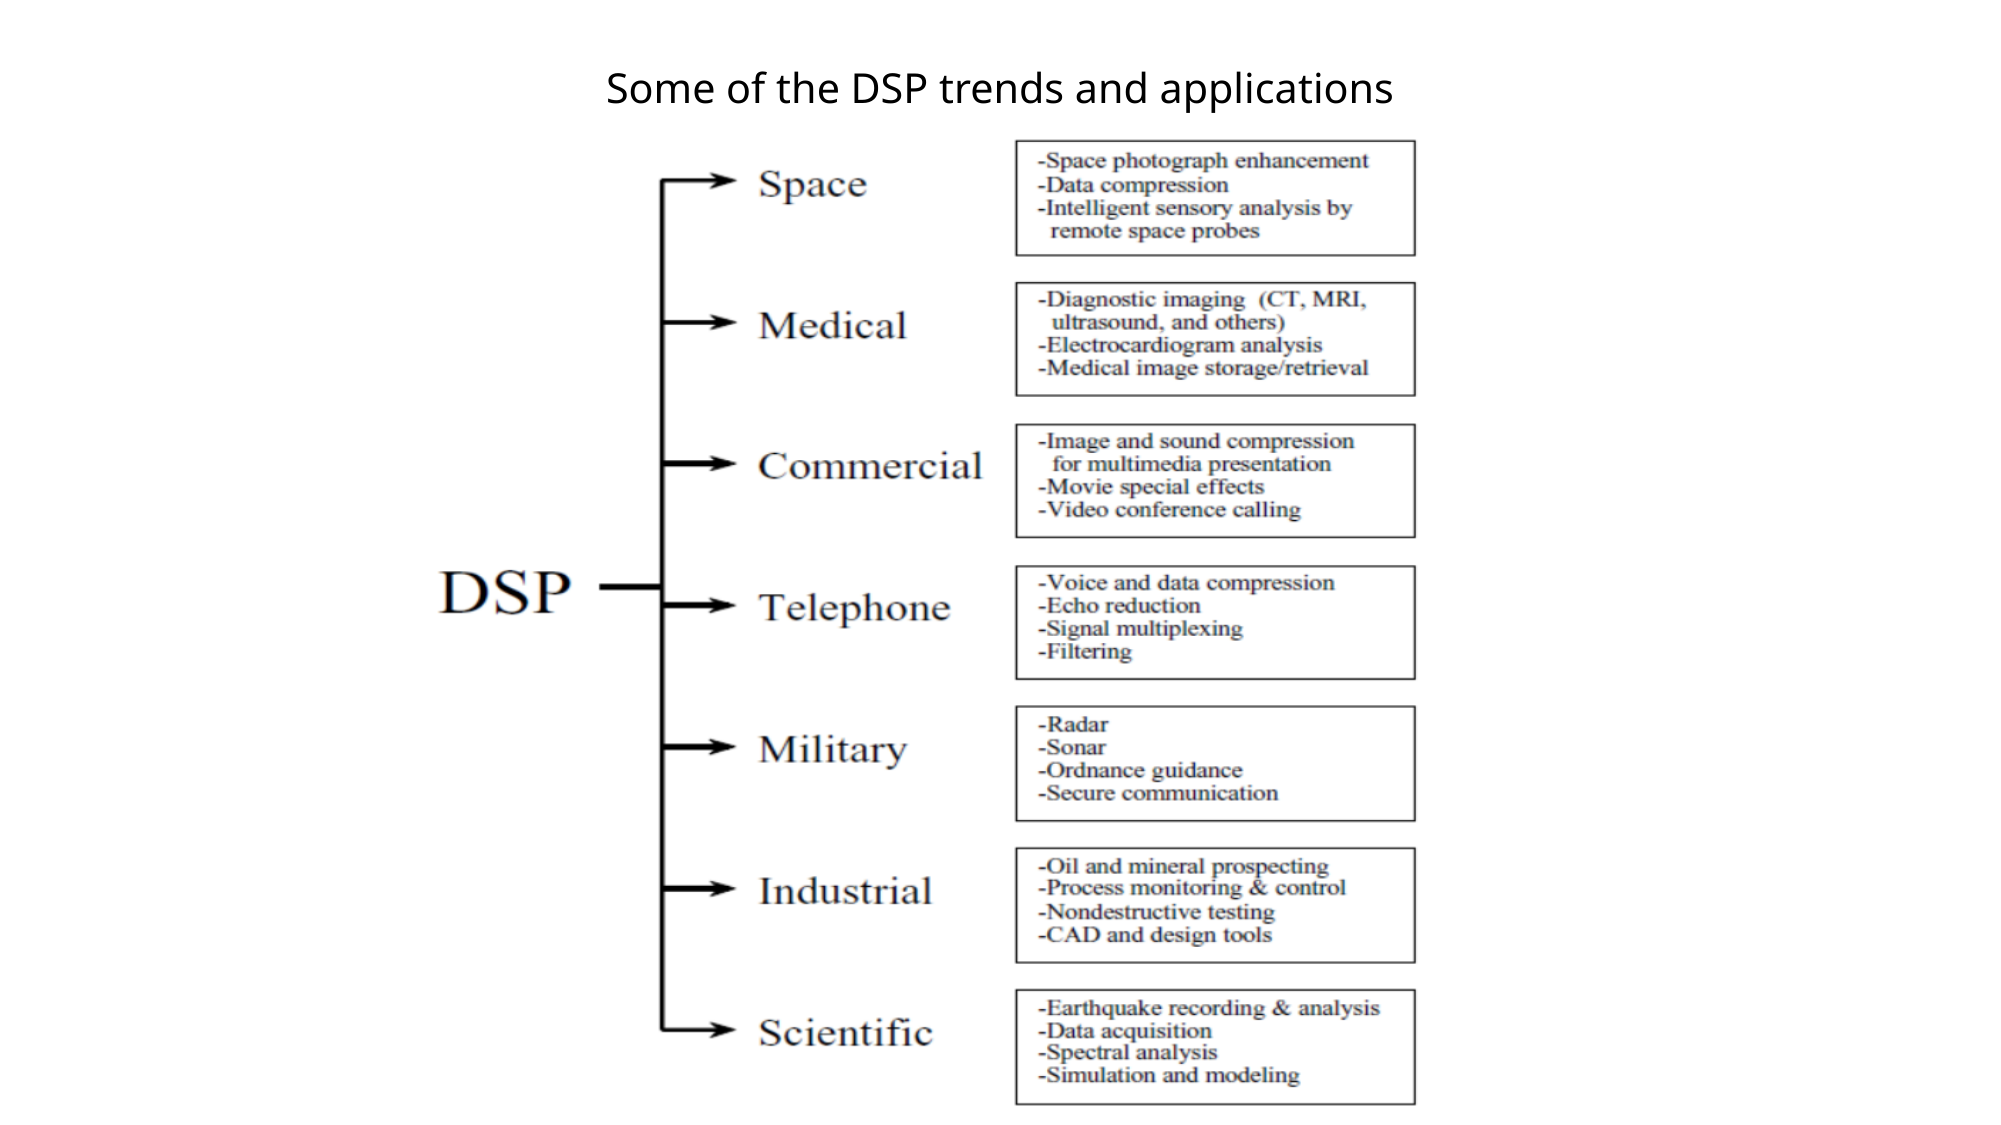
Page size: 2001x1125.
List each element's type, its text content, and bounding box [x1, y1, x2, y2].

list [437, 131, 1443, 1125]
title Some of the DSP trends and applications [137, 59, 1863, 120]
